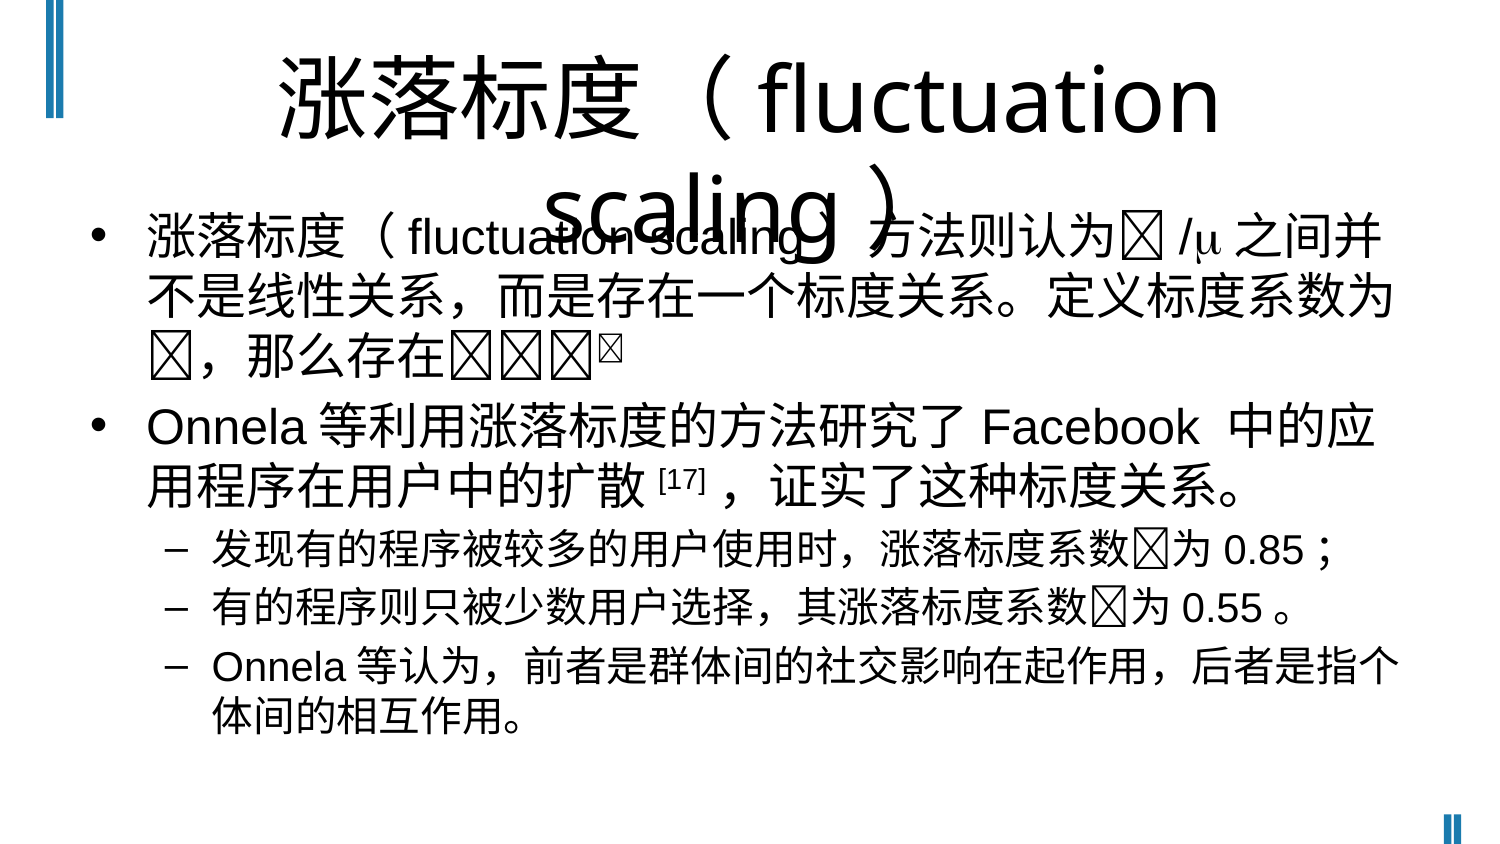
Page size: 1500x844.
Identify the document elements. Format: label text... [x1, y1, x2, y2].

title 涨落标度（fluctuation scaling） [75, 33, 1425, 175]
list 涨落标度（fluctuation scaling）方法则认为/之间并不是线性关系，而是存在一个标度关系。定义标度系数为，那么存在 Onnela等利用涨落标度的方法研究了Facebook 中的应用程序在用户中的扩散[17]，证实了这种标度关系。 发现有的程序被较多的用户使用时，涨落标度系数为0.85； 有的程序则只被少数用户选择，其涨落标度系数为0.55。 Onnela等认为，前者是群体间的社交影响在起作用，后者是指个体间的相互作用。 [75, 196, 1425, 754]
